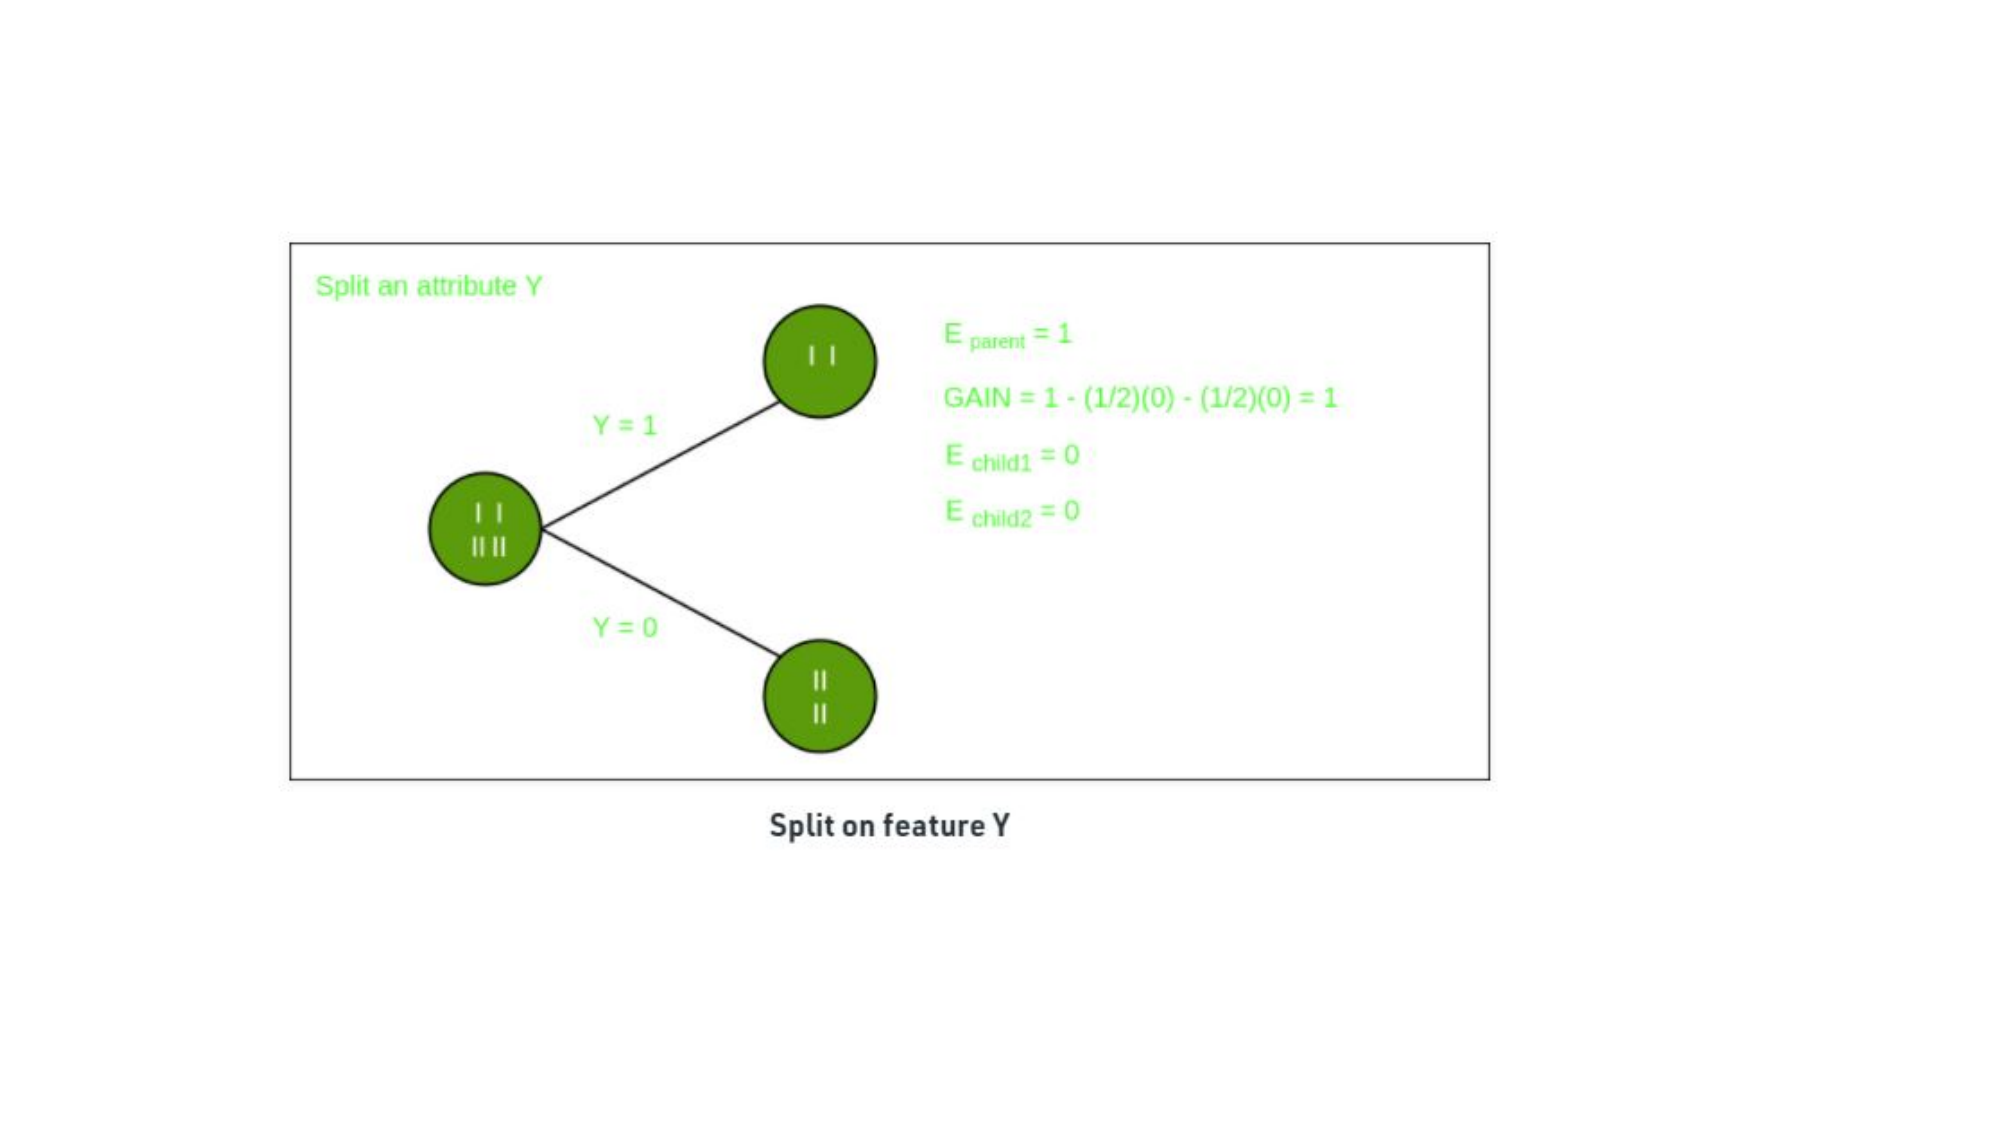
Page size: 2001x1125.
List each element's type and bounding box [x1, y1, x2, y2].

picture [235, 189, 1591, 851]
